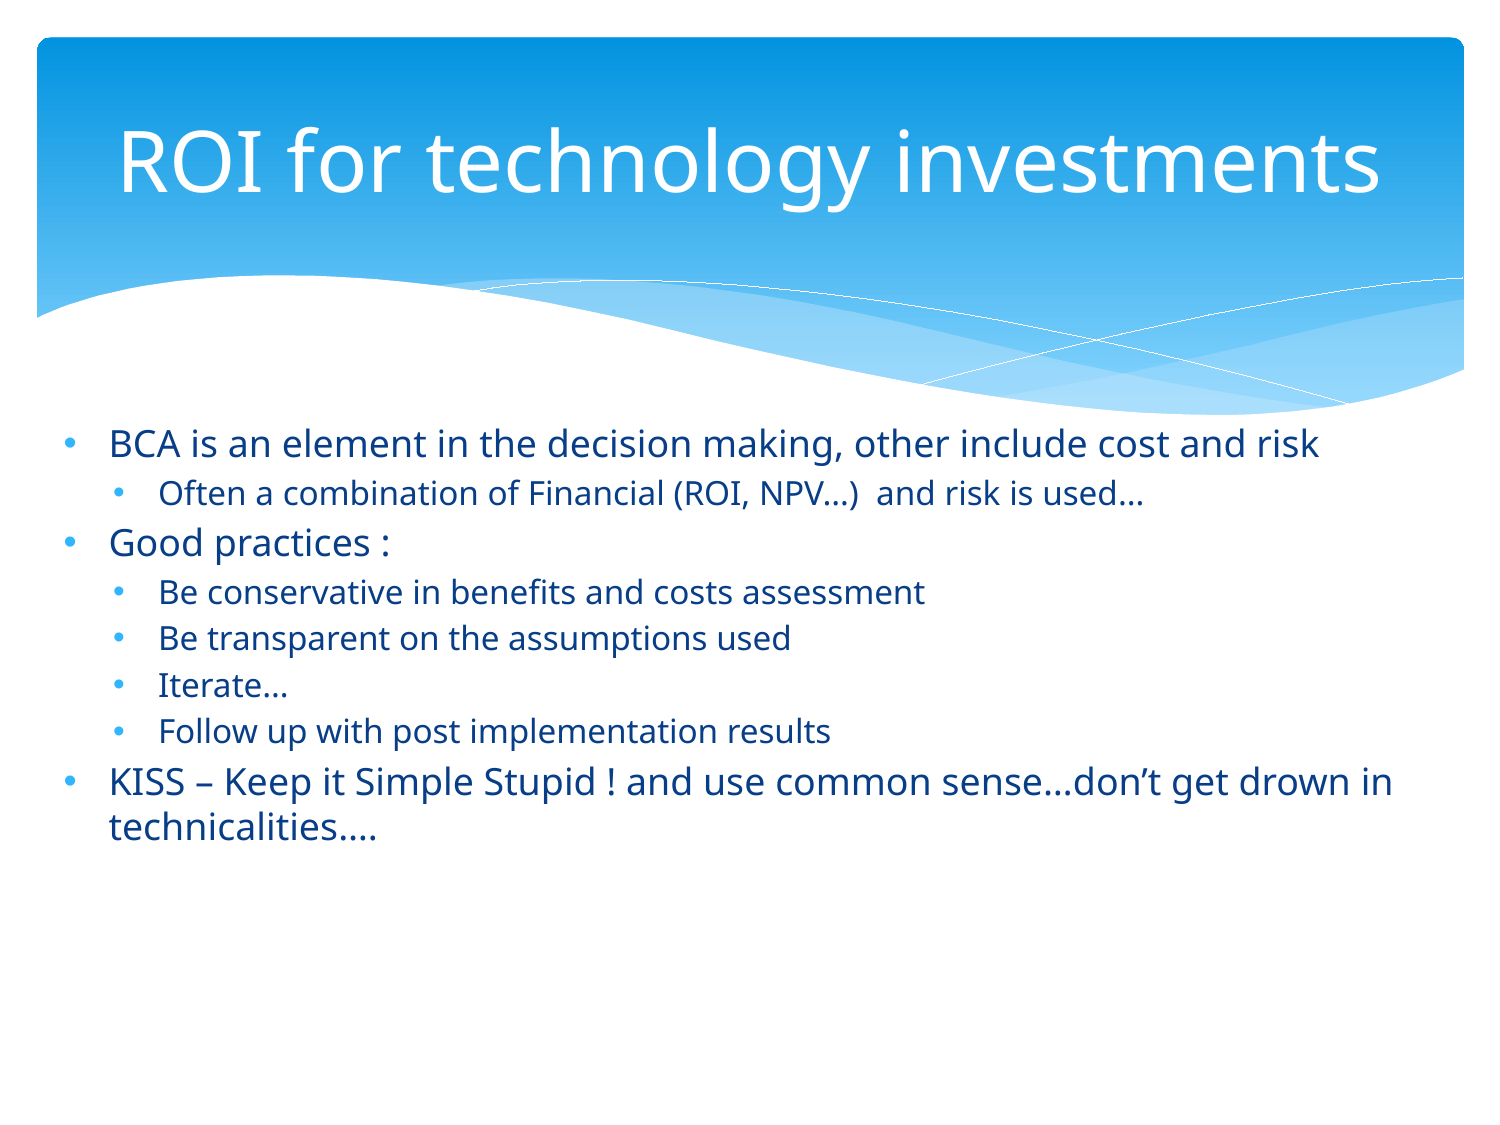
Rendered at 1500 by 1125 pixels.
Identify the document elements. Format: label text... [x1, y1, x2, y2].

title ROI for technology investments [75, 55, 1425, 261]
list BCA is an element in the decision making, other include cost and risk Often a combination of Financial (ROI, NPV…) and risk is used… Good practices : Be conservative in benefits and costs assessment Be transparent on the assumptions used Iterate… Follow up with post implementation results KISS – Keep it Simple Stupid ! and use common sense…don’t get drown in technicalities…. [48, 412, 1425, 1125]
